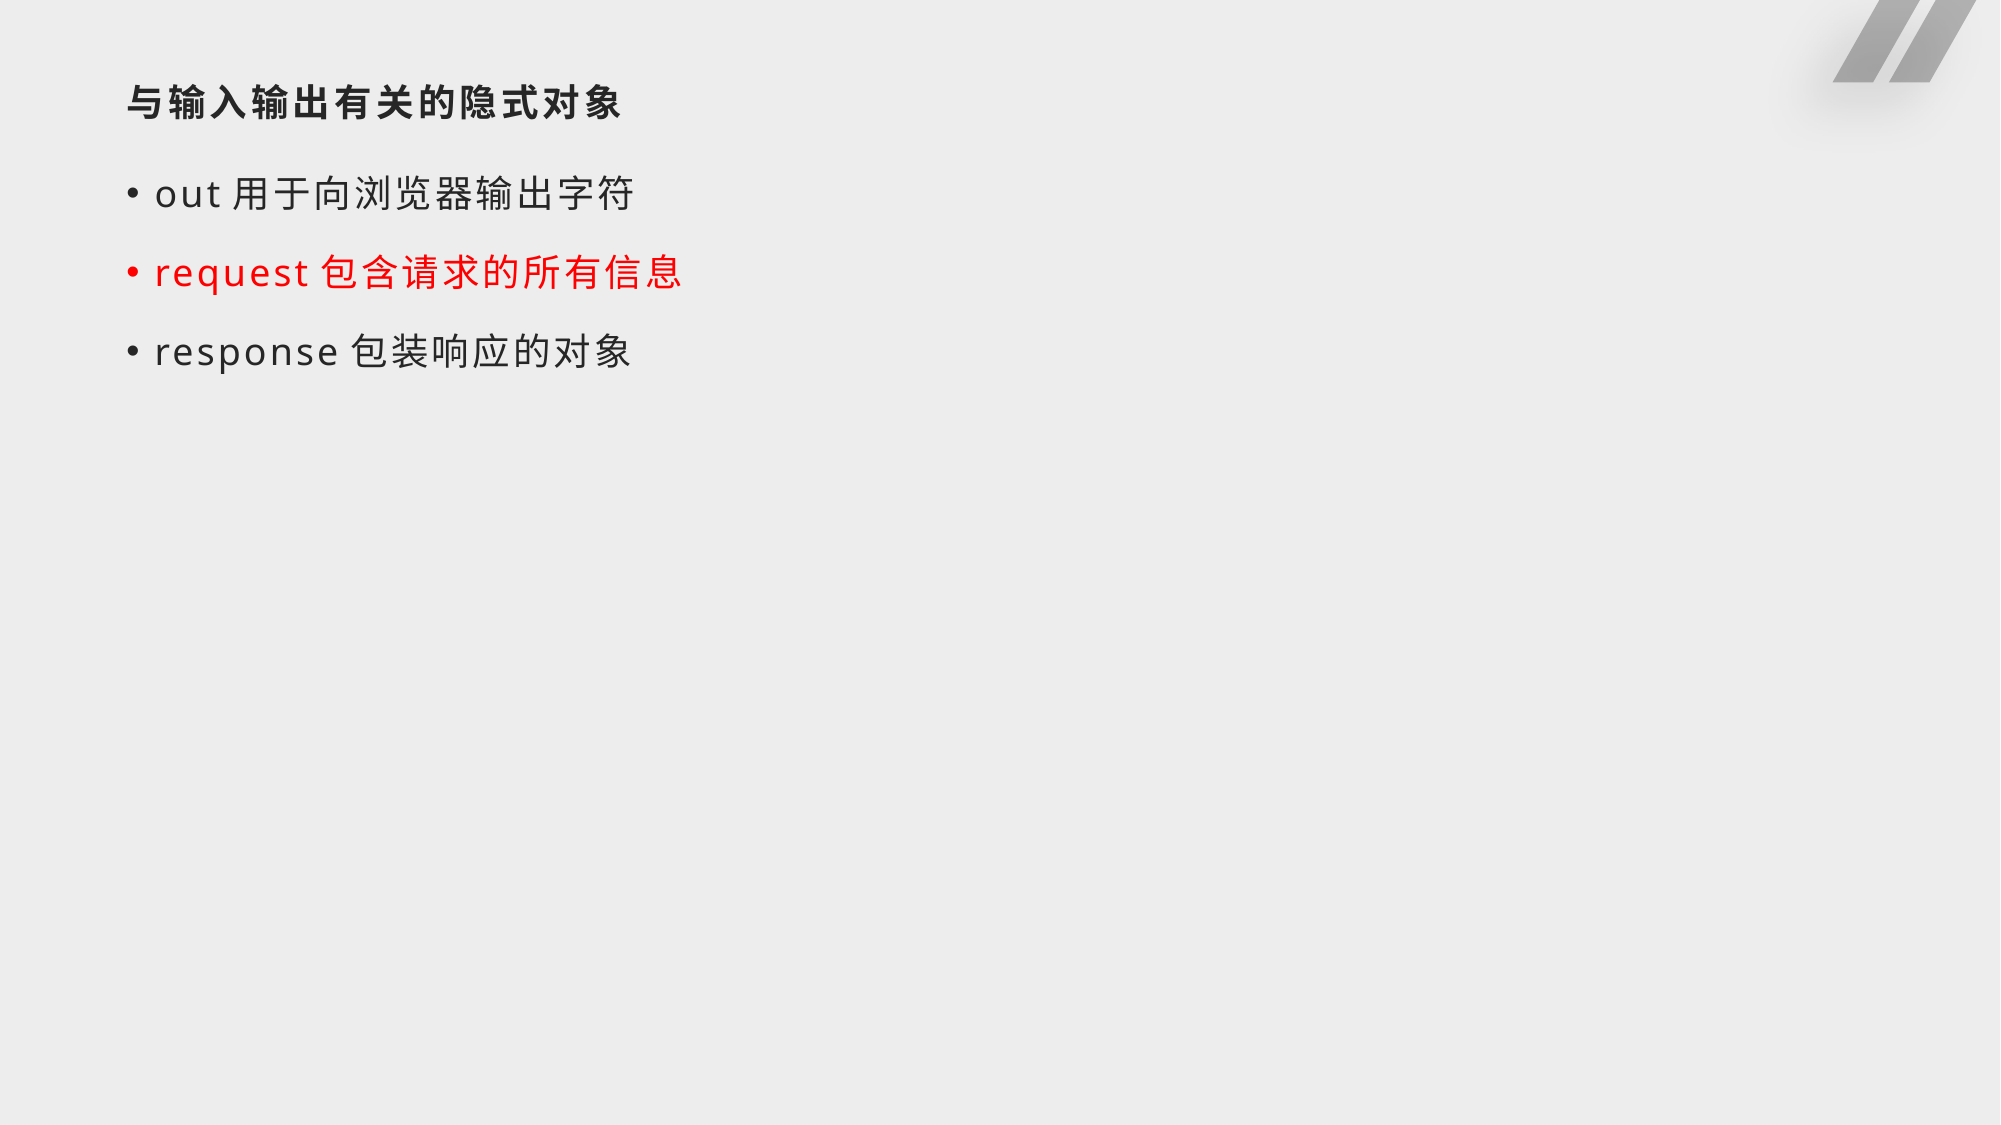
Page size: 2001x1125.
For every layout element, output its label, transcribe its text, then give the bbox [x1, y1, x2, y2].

list out用于向浏览器输出字符 request包含请求的所有信息 response包装响应的对象 [109, 156, 1891, 1041]
title 与输入输出有关的隐式对象 [109, 72, 1891, 146]
